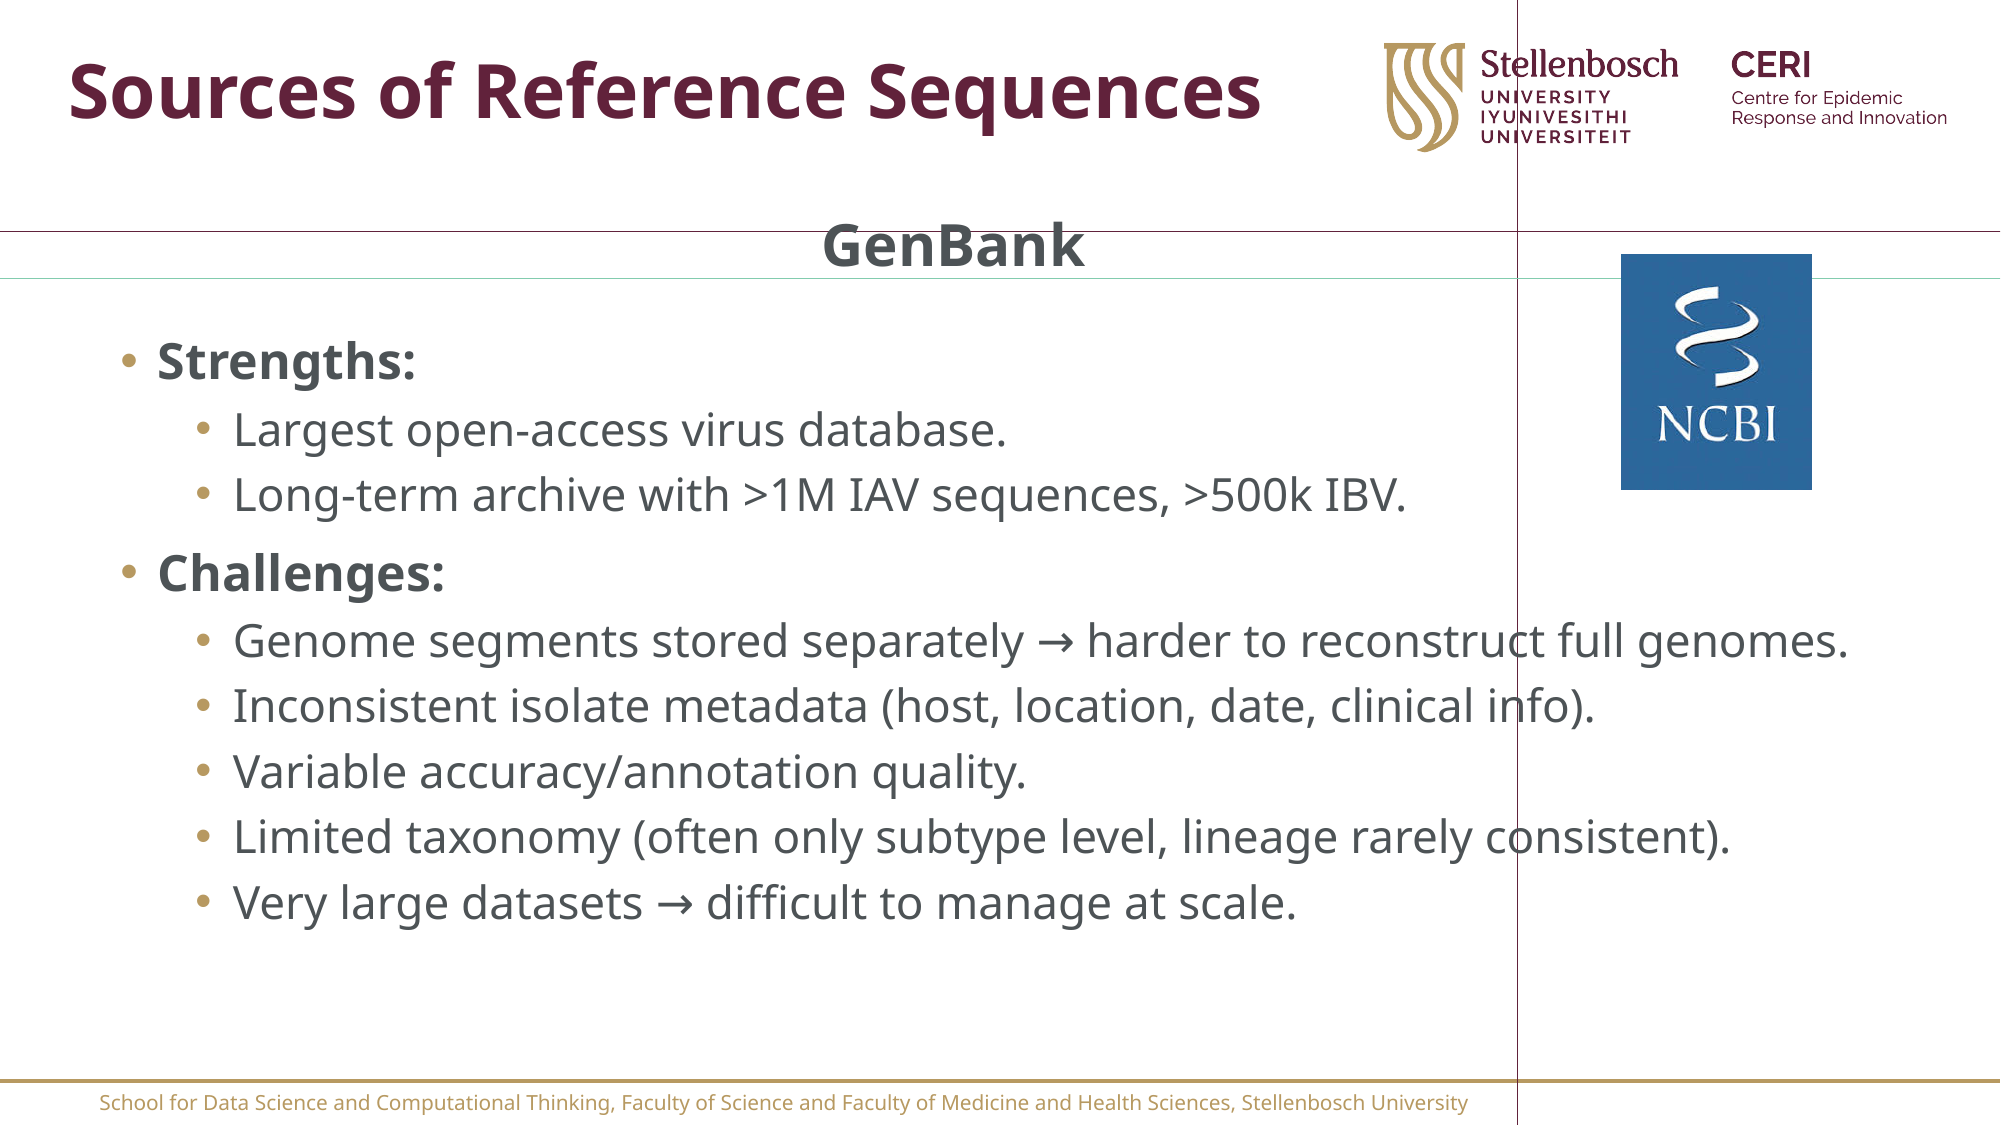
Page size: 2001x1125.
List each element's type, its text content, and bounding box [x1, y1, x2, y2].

picture [1620, 254, 1812, 490]
text_box GenBank [806, 201, 1100, 286]
list Strengths: Largest open-access virus database. Long-term archive with >1M IAV sequences, >500k IBV. Challenges: Genome segments stored separately → harder to reconstruct full genomes. Inconsistent isolate metadata (host, location, date, clinical info). Variable accuracy/annotation quality. Limited taxonomy (often only subtype level, lineage rarely consistent). Very large datasets → difficult to manage at scale. [105, 322, 1920, 994]
title Sources of Reference Sequences [53, 46, 1854, 166]
picture [1339, 0, 2000, 202]
